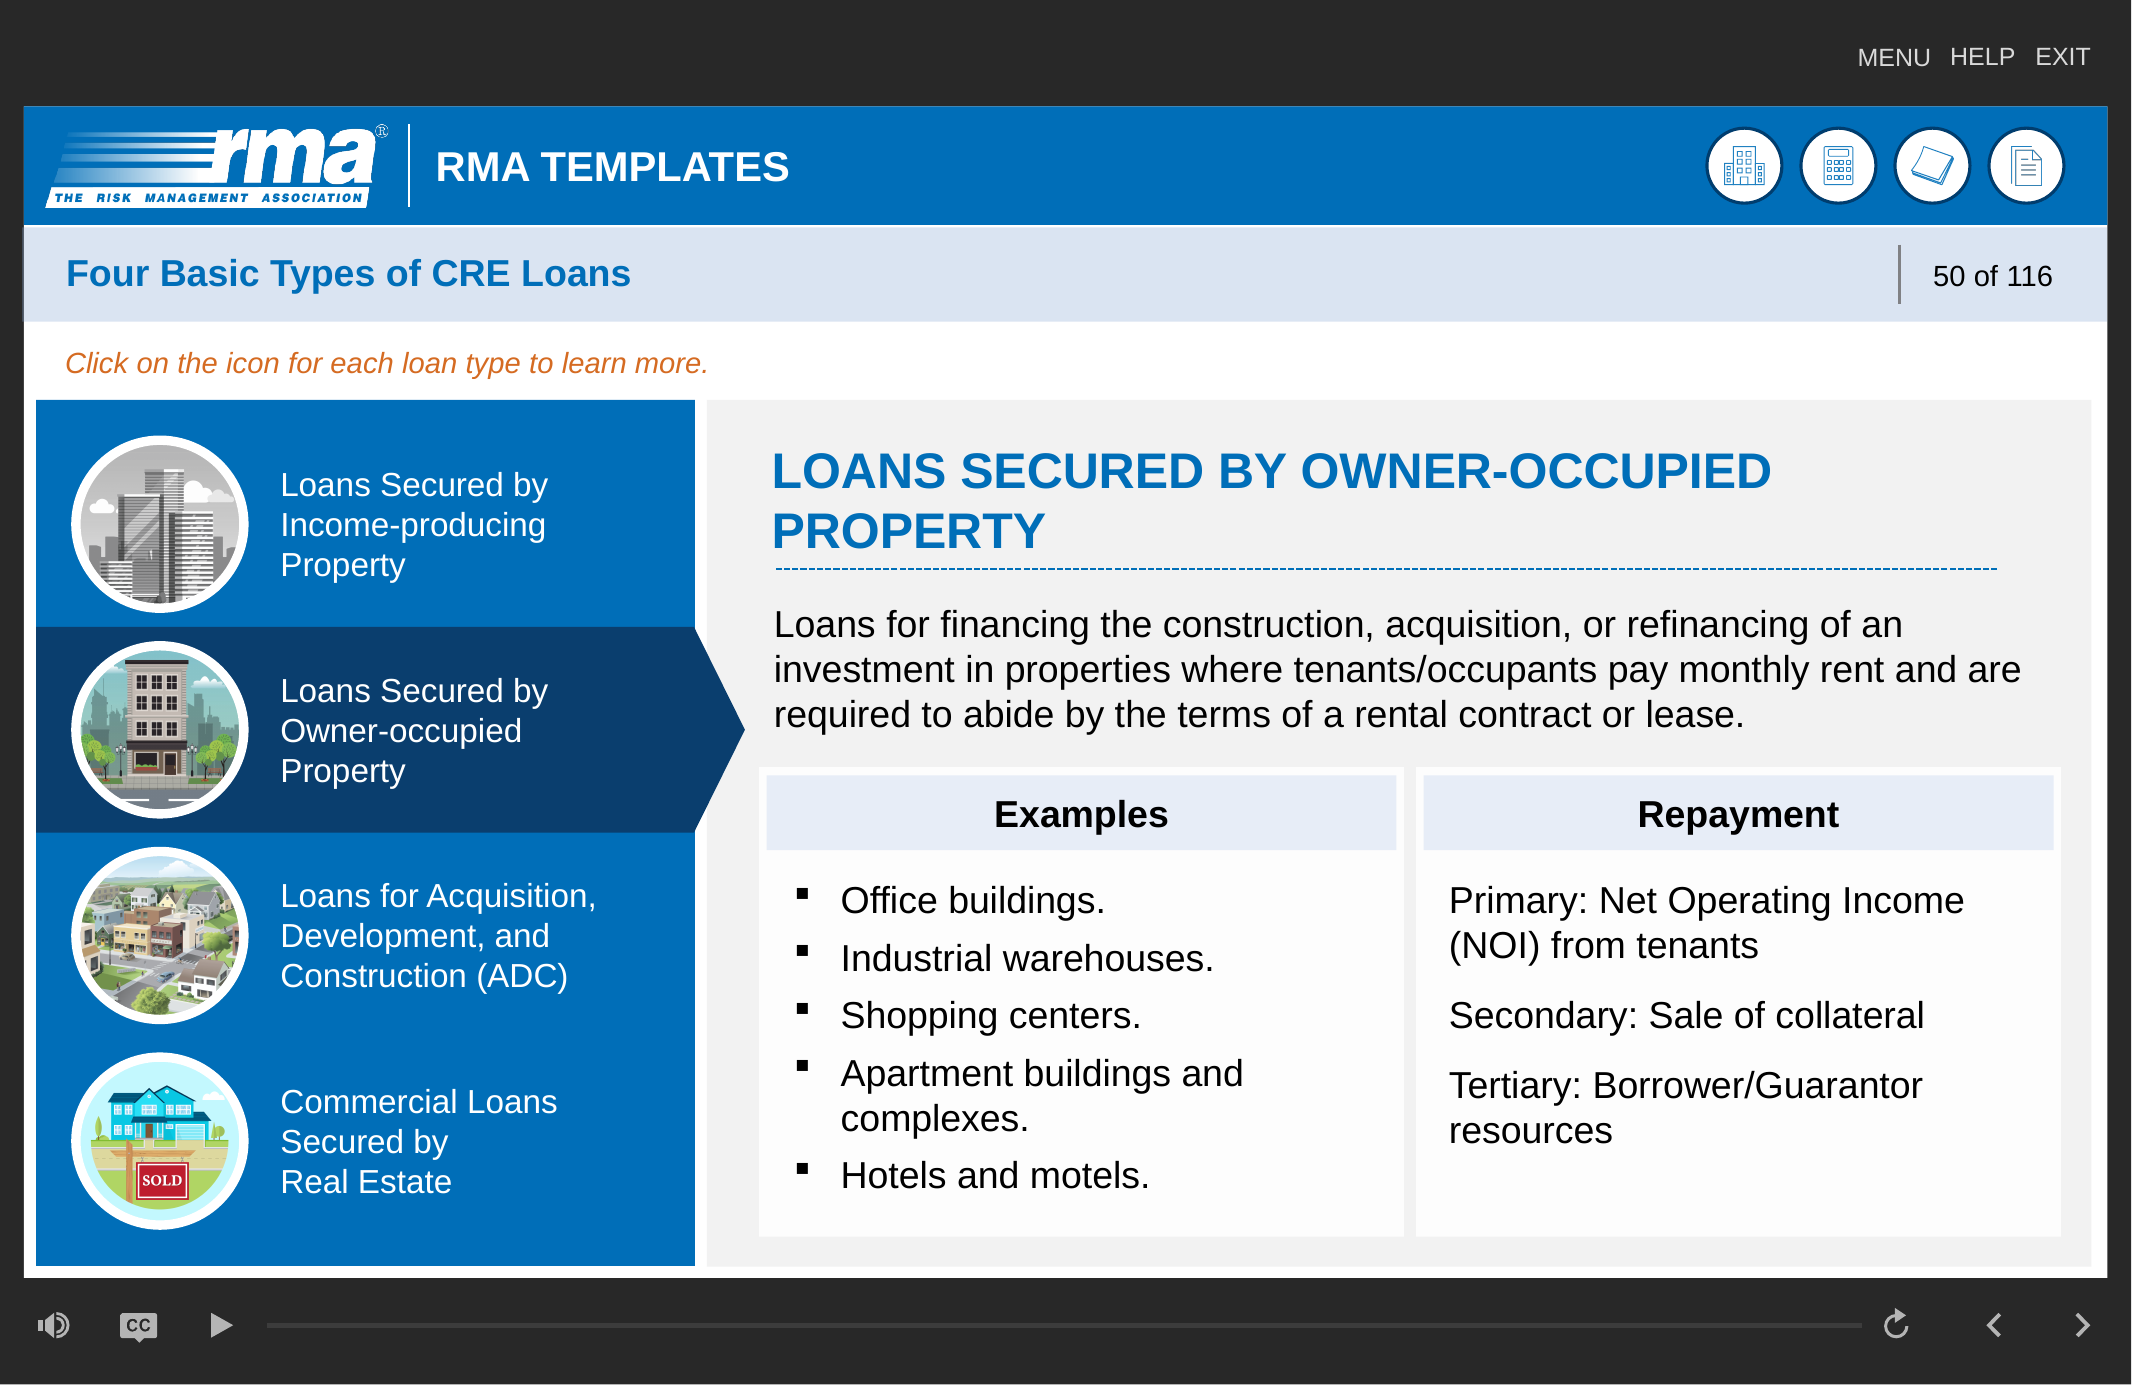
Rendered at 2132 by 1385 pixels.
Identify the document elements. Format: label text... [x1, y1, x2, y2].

picture [75, 645, 244, 814]
text_box Loans for financing the construction, acquisition, or refinancing of an investment in properties where tenants/occupants pay monthly rent and are required to abide by the terms of a rental contract or lease. [759, 592, 2062, 742]
picture [75, 851, 244, 1020]
text_box [706, 399, 2092, 1267]
text_box [36, 399, 695, 626]
picture [2011, 146, 2042, 186]
picture [75, 1057, 244, 1226]
text_box Click on the icon for each loan type to learn more. [50, 337, 2086, 388]
text_box [35, 626, 746, 834]
text_box Loans Secured by Owner-occupied Property [756, 431, 2037, 566]
text_box Loans Secured by Income-producing Property [265, 455, 665, 591]
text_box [759, 767, 2062, 1237]
text_box [36, 834, 695, 1266]
text_box Loans for Acquisition, Development, and Construction (ADC) [265, 867, 665, 1002]
title Four Basic Types of CRE Loans [51, 246, 1851, 303]
text_box Commercial Loans Secured by Real Estate [265, 1072, 665, 1208]
picture [75, 440, 244, 609]
picture [44, 124, 389, 208]
text_box Loans Secured by Owner-occupied Property [265, 661, 665, 797]
slide_number 50 of 116 [1882, 249, 2104, 300]
